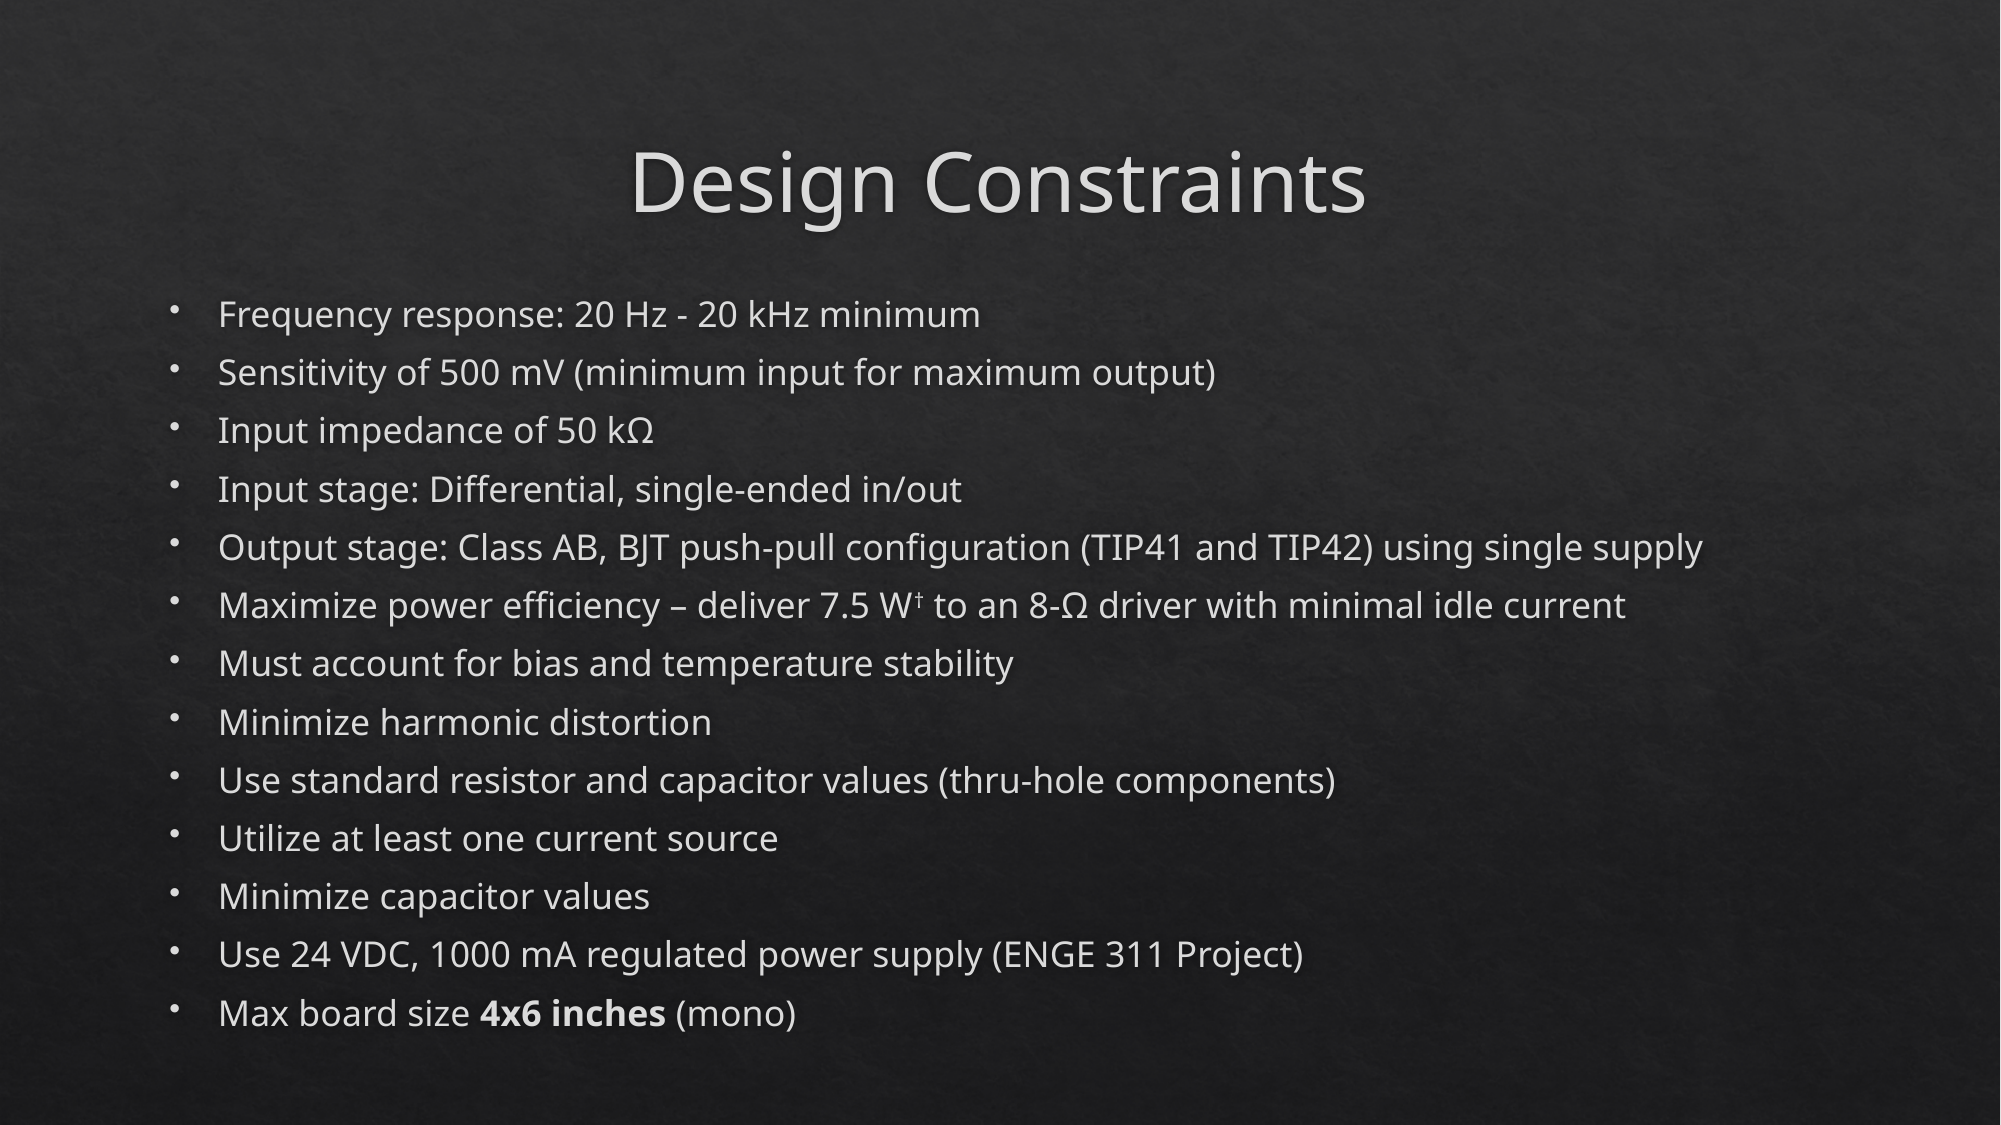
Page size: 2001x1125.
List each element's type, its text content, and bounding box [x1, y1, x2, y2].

list Frequency response: 20 Hz - 20 kHz minimum Sensitivity of 500 mV (minimum input for maximum output) Input impedance of 50 kΩ Input stage: Differential, single-ended in/out Output stage: Class AB, BJT push-pull configuration (TIP41 and TIP42) using single supply Maximize power efficiency – deliver 7.5 W† to an 8-Ω driver with minimal idle current Must account for bias and temperature stability Minimize harmonic distortion Use standard resistor and capacitor values (thru-hole components) Utilize at least one current source Minimize capacitor values Use 24 VDC, 1000 mA regulated power supply (ENGE 311 Project) Max board size 4x6 inches (mono) [149, 284, 1906, 1049]
title Design Constraints [149, 99, 1849, 260]
